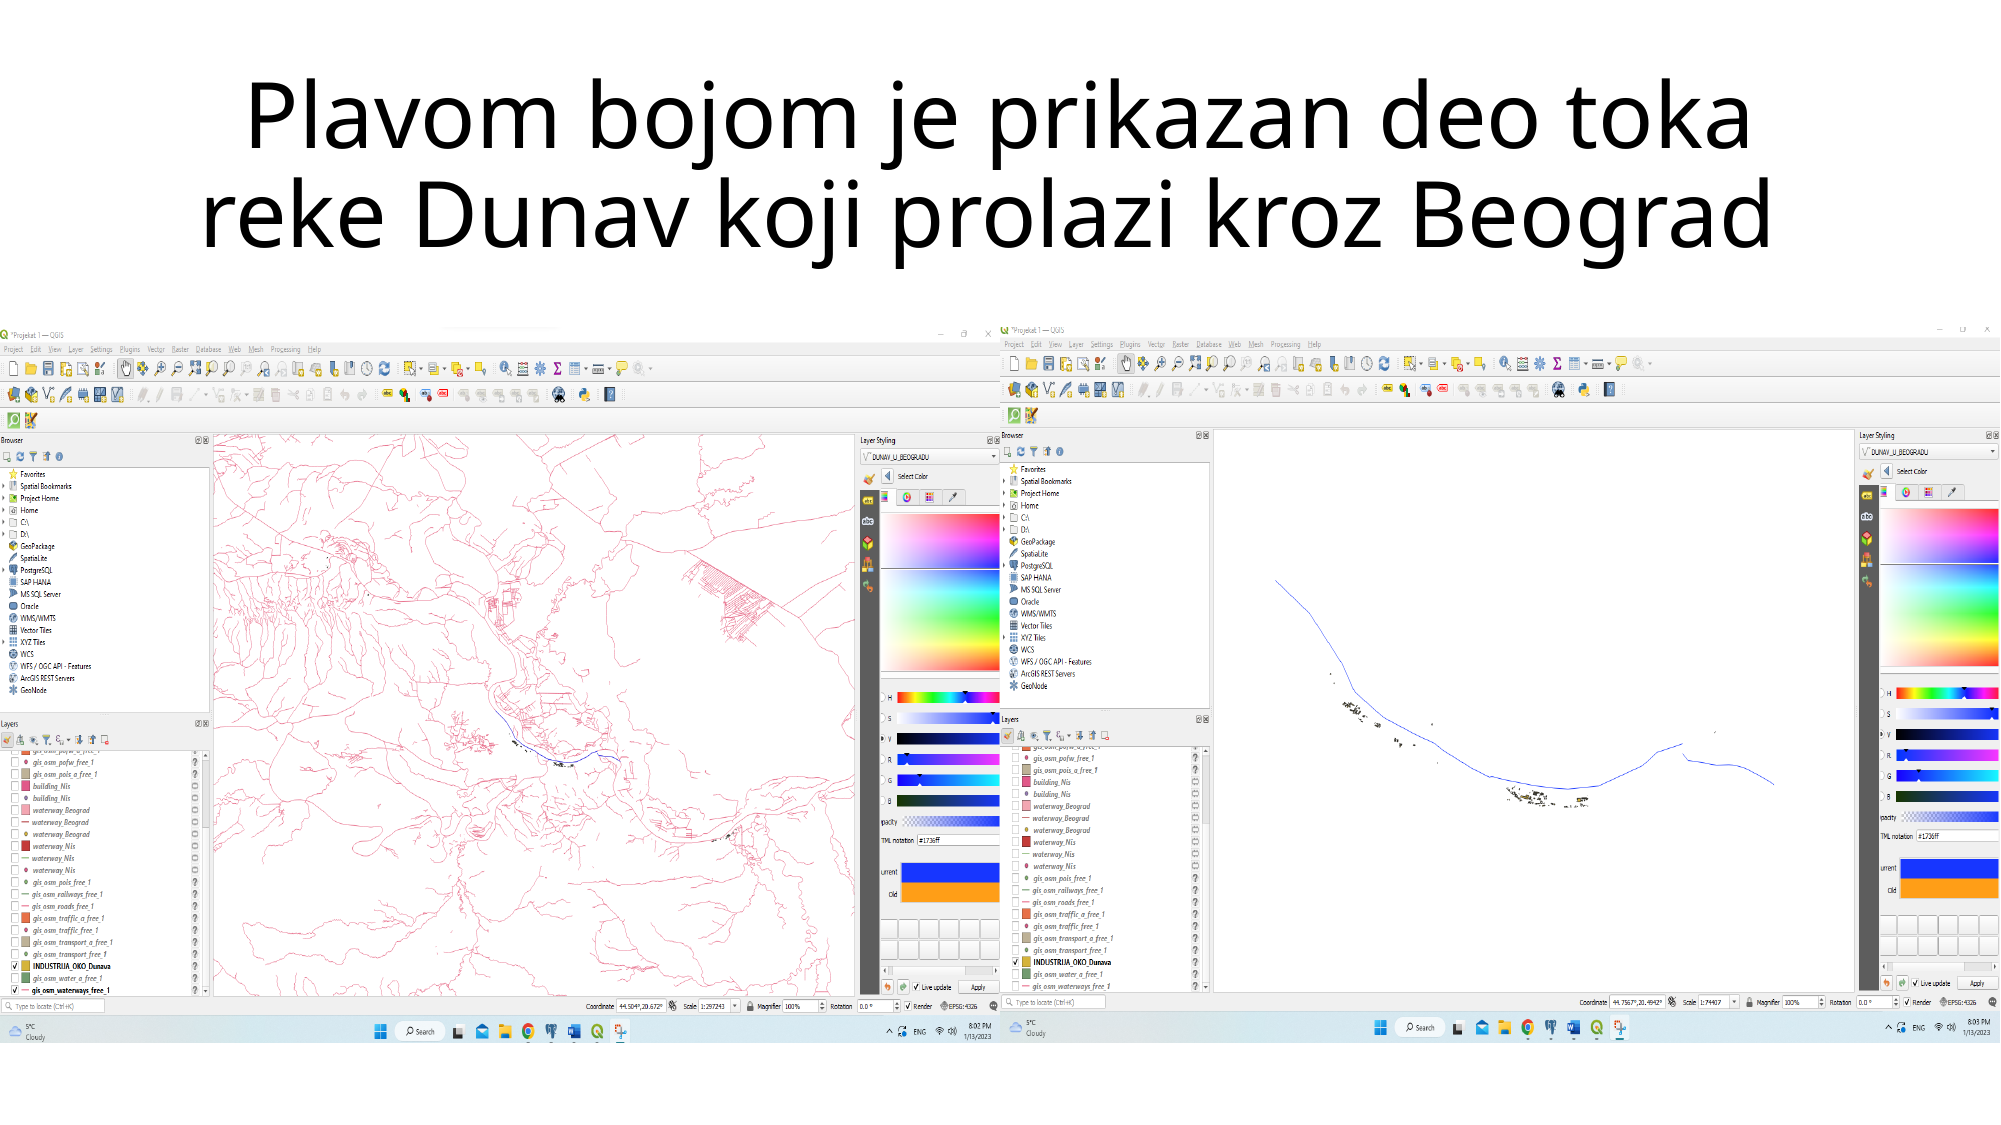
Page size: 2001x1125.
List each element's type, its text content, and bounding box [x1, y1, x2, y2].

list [1000, 327, 2000, 1043]
picture [0, 327, 1000, 1043]
title Plavom bojom je prikazan deo toka reke Dunav koji prolazi kroz Beograd [137, 59, 1863, 278]
